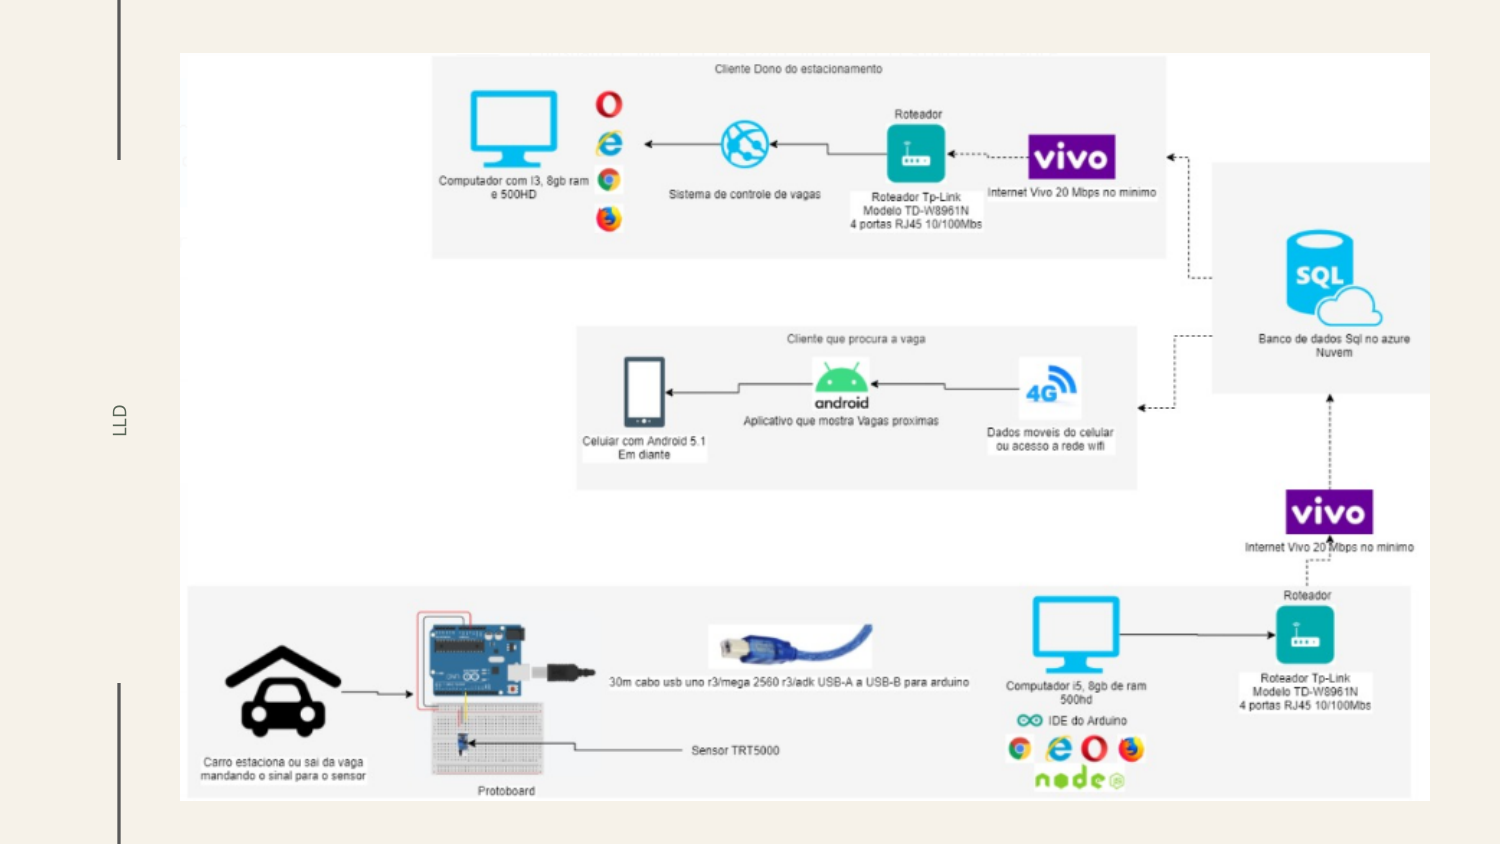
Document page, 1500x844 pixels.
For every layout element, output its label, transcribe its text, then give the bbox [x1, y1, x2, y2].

text_box [25, 0, 530, 481]
title LLD [92, 481, 146, 725]
picture [180, 53, 1430, 801]
